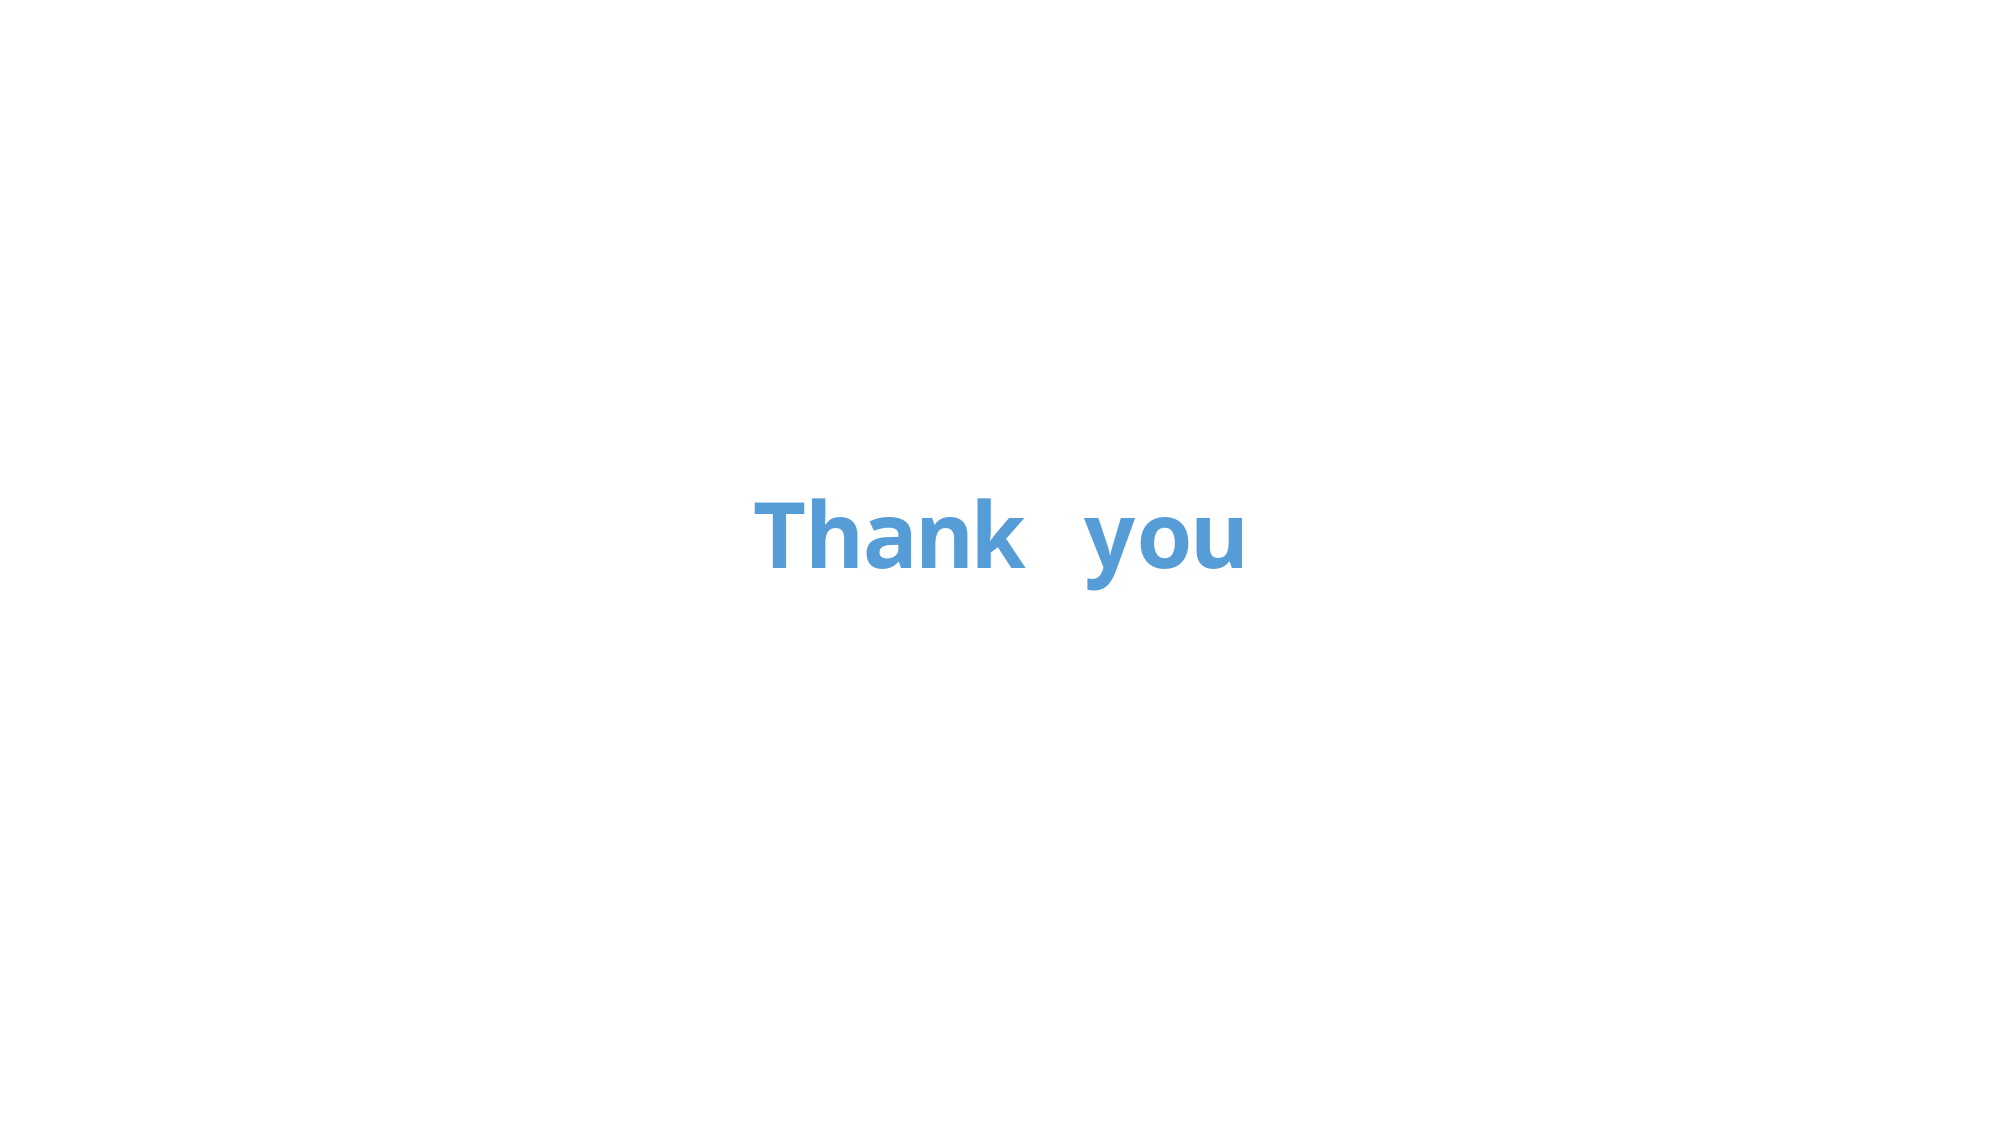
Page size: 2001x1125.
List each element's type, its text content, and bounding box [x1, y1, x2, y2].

title Thank you [137, 430, 1863, 648]
